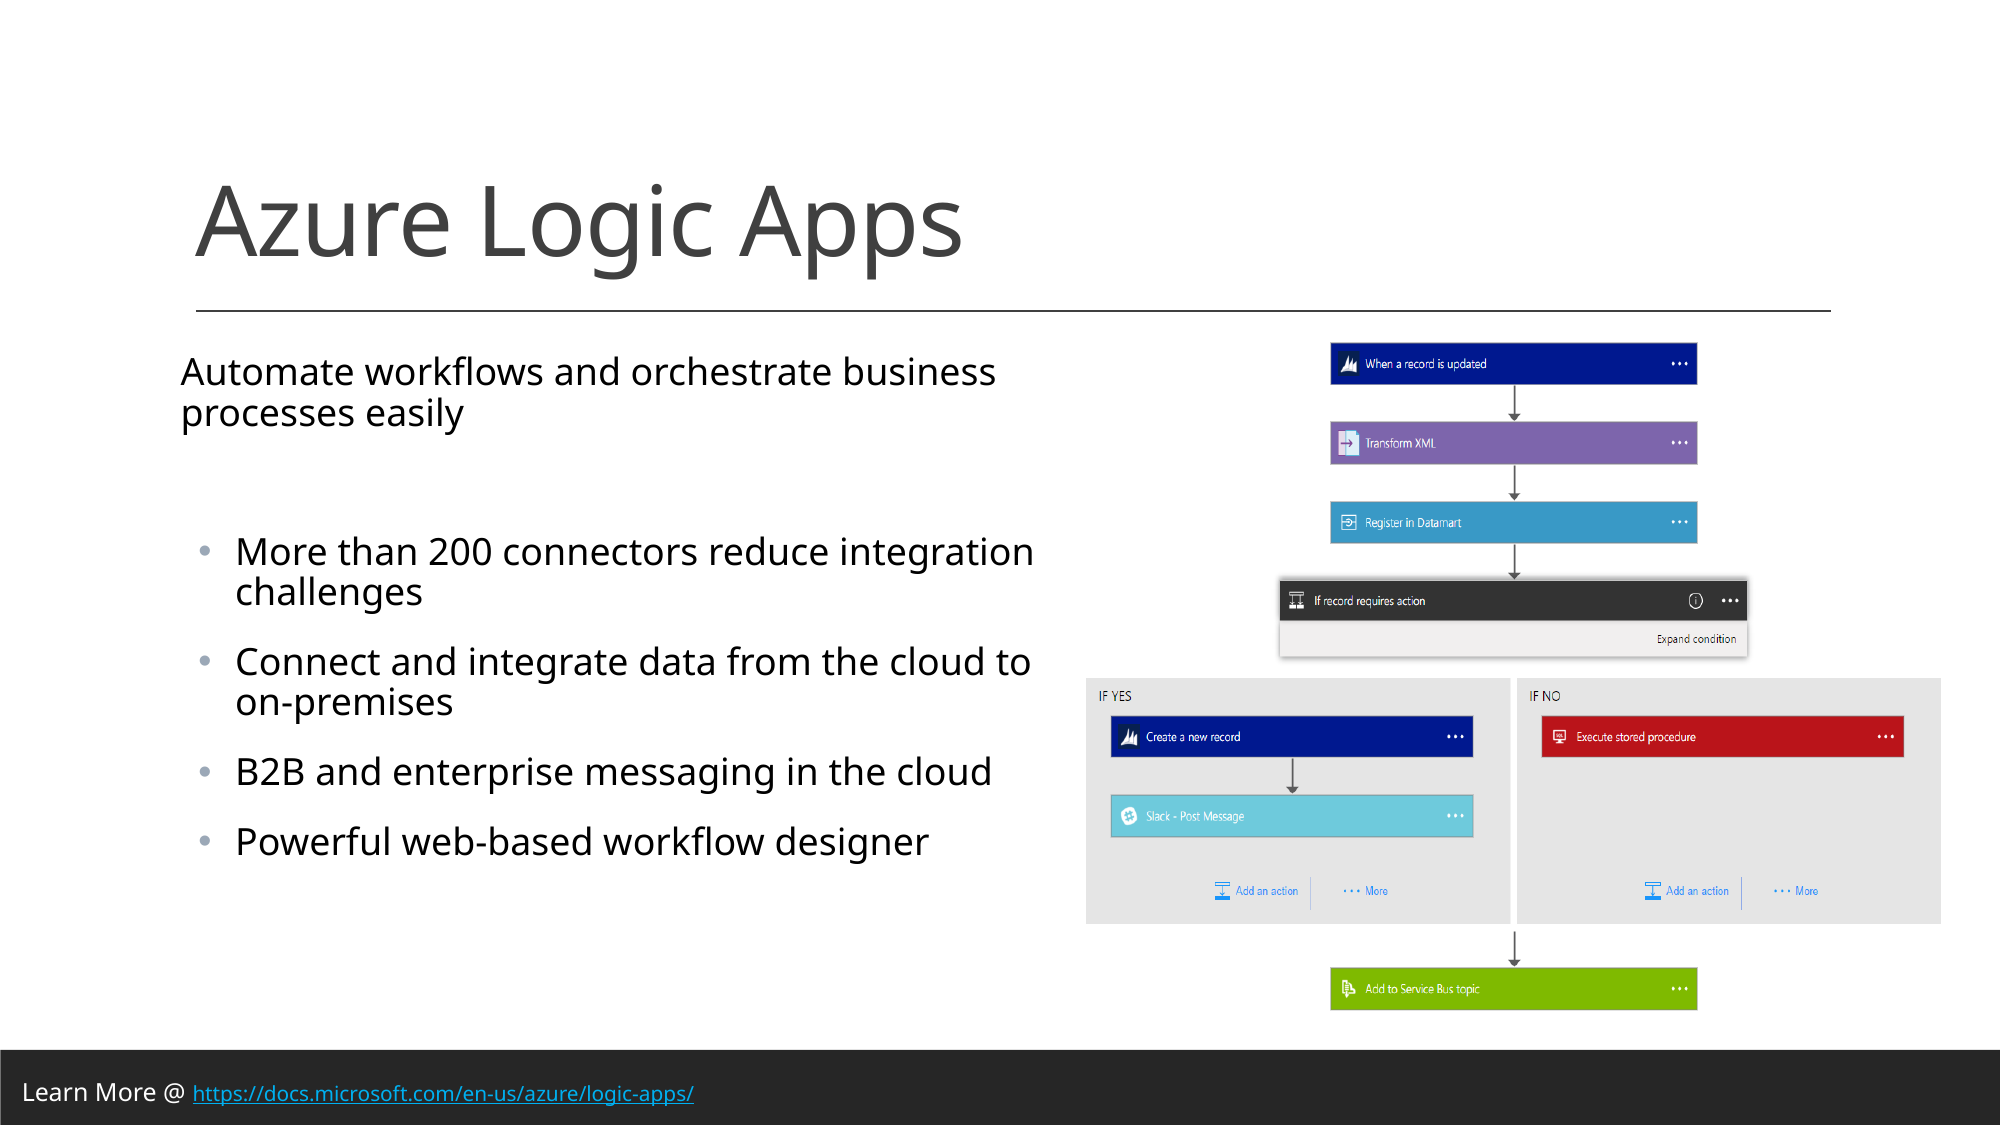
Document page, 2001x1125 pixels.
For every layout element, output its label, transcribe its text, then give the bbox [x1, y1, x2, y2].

picture [1081, 338, 1943, 1021]
text_box Learn More @ https://docs.microsoft.com/en-us/azure/logic-apps/ [7, 1068, 1069, 1114]
list Automate workflows and orchestrate business processes easily More than 200 connectors reduce integration challenges Connect and integrate data from the cloud to on-premises B2B and enterprise messaging in the cloud Powerful web-based workflow designer [180, 345, 1078, 963]
title Azure Logic Apps [180, 47, 1830, 285]
